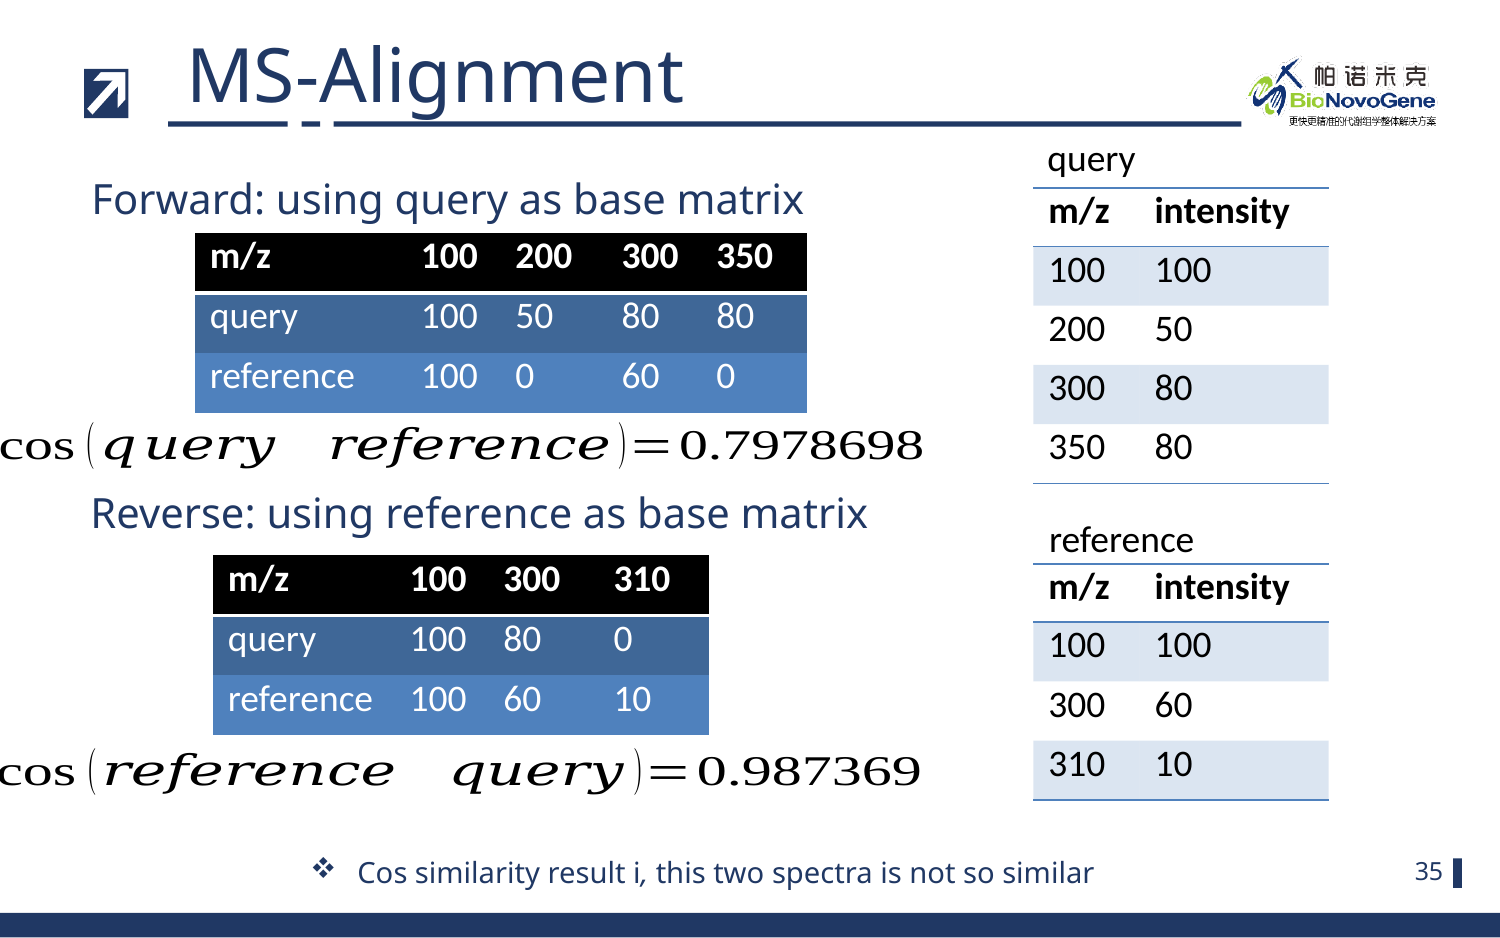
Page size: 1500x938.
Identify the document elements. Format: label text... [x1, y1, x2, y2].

text_box reference [1034, 507, 1210, 567]
table_cell 100 [406, 353, 500, 413]
text_box query [1032, 126, 1151, 187]
table_cell 200 [1033, 306, 1140, 365]
table_cell query [195, 295, 406, 353]
table_cell 0 [500, 353, 607, 413]
text_box Forward: using query as base matrix [79, 166, 855, 229]
table_cell 100 [406, 295, 500, 353]
table_cell 80 [607, 295, 701, 353]
table_header intensity [1140, 189, 1329, 246]
table_cell 50 [500, 295, 607, 353]
table_cell 310 [1033, 741, 1140, 799]
text_box MS-Alignment [171, 19, 1058, 127]
table_cell 60 [488, 675, 599, 735]
table_header 200 [500, 233, 607, 291]
table_cell 80 [701, 295, 807, 353]
table_cell 100 [1033, 623, 1140, 681]
table_header 300 [607, 233, 701, 291]
table_header 300 [488, 555, 599, 614]
table_cell 100 [1140, 623, 1329, 681]
table_cell reference [213, 675, 395, 735]
table_cell 100 [1033, 247, 1140, 306]
table_cell reference [195, 353, 406, 413]
table_cell 300 [1033, 681, 1140, 741]
table_header intensity [1140, 565, 1329, 621]
table_cell query [213, 617, 395, 675]
table_cell 100 [1140, 247, 1329, 306]
table_cell 10 [599, 675, 709, 735]
table_header m/z [1033, 189, 1140, 246]
table_cell 60 [607, 353, 701, 413]
picture [1245, 55, 1444, 132]
table_header 100 [395, 555, 488, 614]
table_cell 60 [1140, 681, 1329, 741]
table_header m/z [195, 233, 406, 291]
table_cell 80 [1140, 424, 1329, 483]
table_cell 80 [1140, 365, 1329, 424]
text_box Reverse: using reference as base matrix [78, 480, 904, 543]
table_cell 300 [1033, 365, 1140, 424]
table_cell 50 [1140, 306, 1329, 365]
table_header m/z [1033, 565, 1140, 621]
table_cell 100 [395, 617, 488, 675]
table_cell 10 [1140, 741, 1329, 799]
table_cell 350 [1033, 424, 1140, 483]
table_cell 80 [488, 617, 599, 675]
table_cell 0 [599, 617, 709, 675]
table_header 100 [406, 233, 500, 291]
table_cell 100 [395, 675, 488, 735]
table_header 350 [701, 233, 807, 291]
table_cell 0 [701, 353, 807, 413]
table_header 310 [599, 555, 709, 614]
table_header m/z [213, 555, 395, 614]
